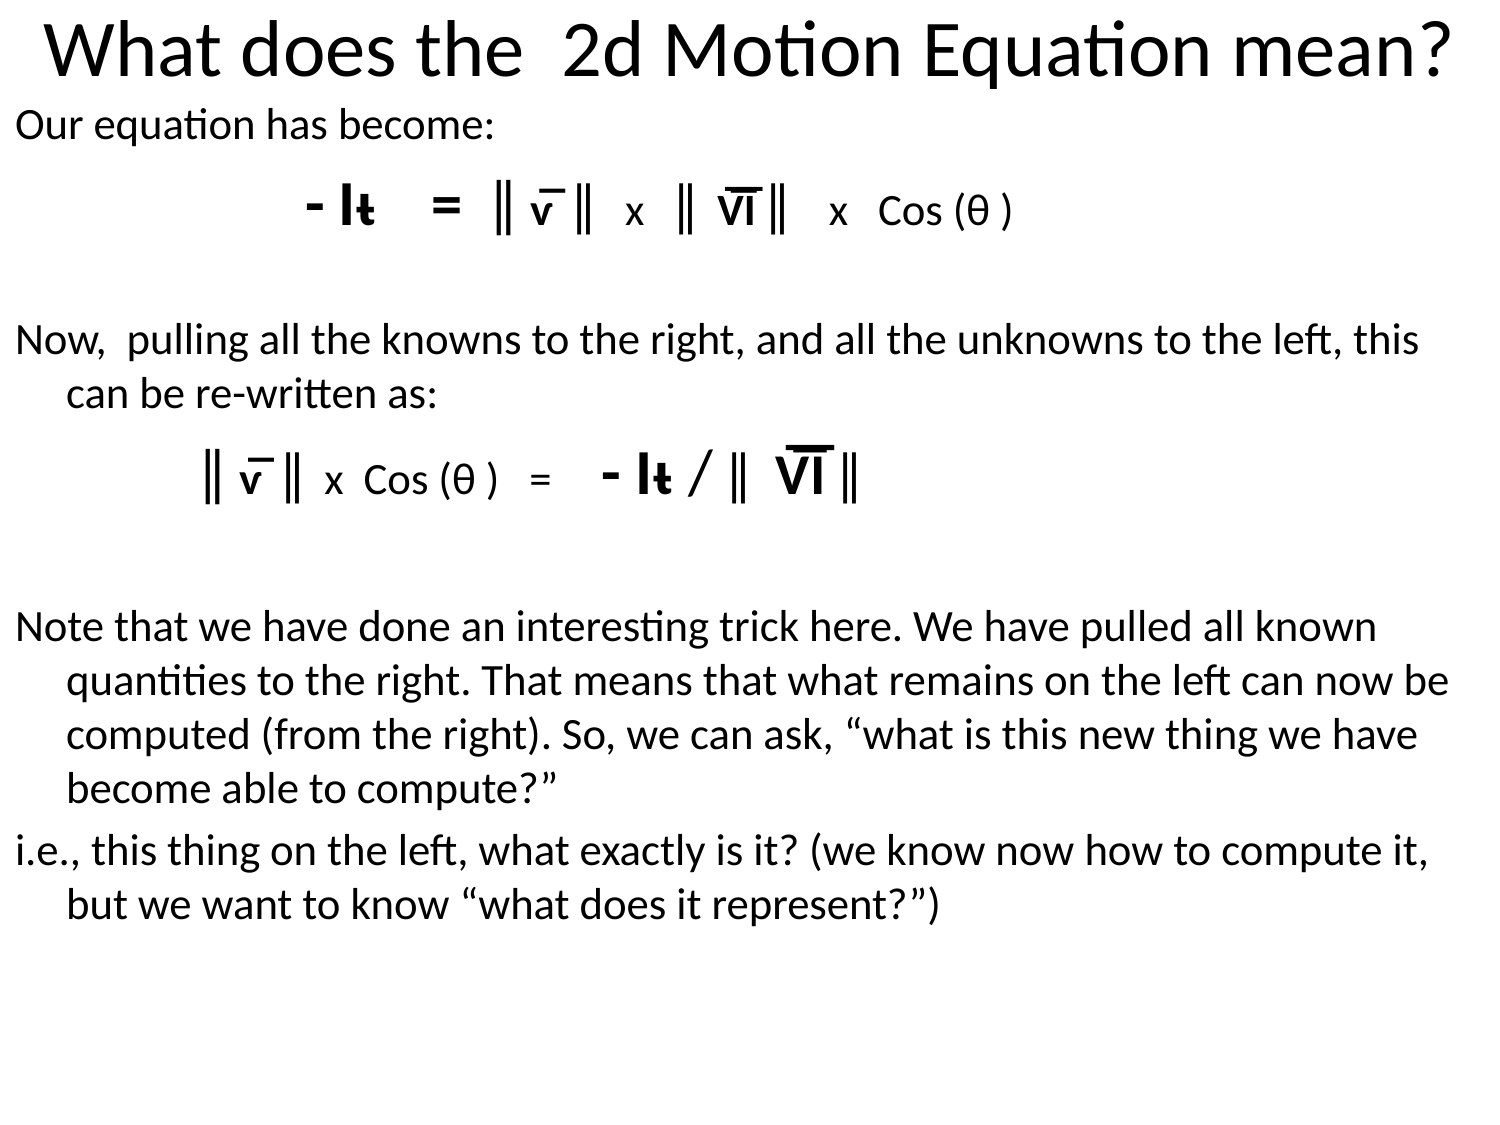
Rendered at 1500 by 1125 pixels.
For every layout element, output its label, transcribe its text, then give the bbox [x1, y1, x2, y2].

title What does the 2d Motion Equation mean? [0, 0, 1500, 87]
list Our equation has become: - Iᵼ = ǁ ѵ̅ ǁ x ǁ V̅͞I ǁ x Cos (θ ) Now, pulling all the knowns to the right, and all the unknowns to the left, this can be re-written as: ǁ ѵ̅ ǁ x Cos (θ ) = - Iᵼ / ǁ V̅͞I ǁ Note that we have done an interesting trick here. We have pulled all known quantities to the right. That means that what remains on the left can now be computed (from the right). So, we can ask, “what is this new thing we have become able to compute?” i.e., this thing on the left, what exactly is it? (we know now how to compute it, but we want to know “what does it represent?”) [0, 87, 1500, 938]
